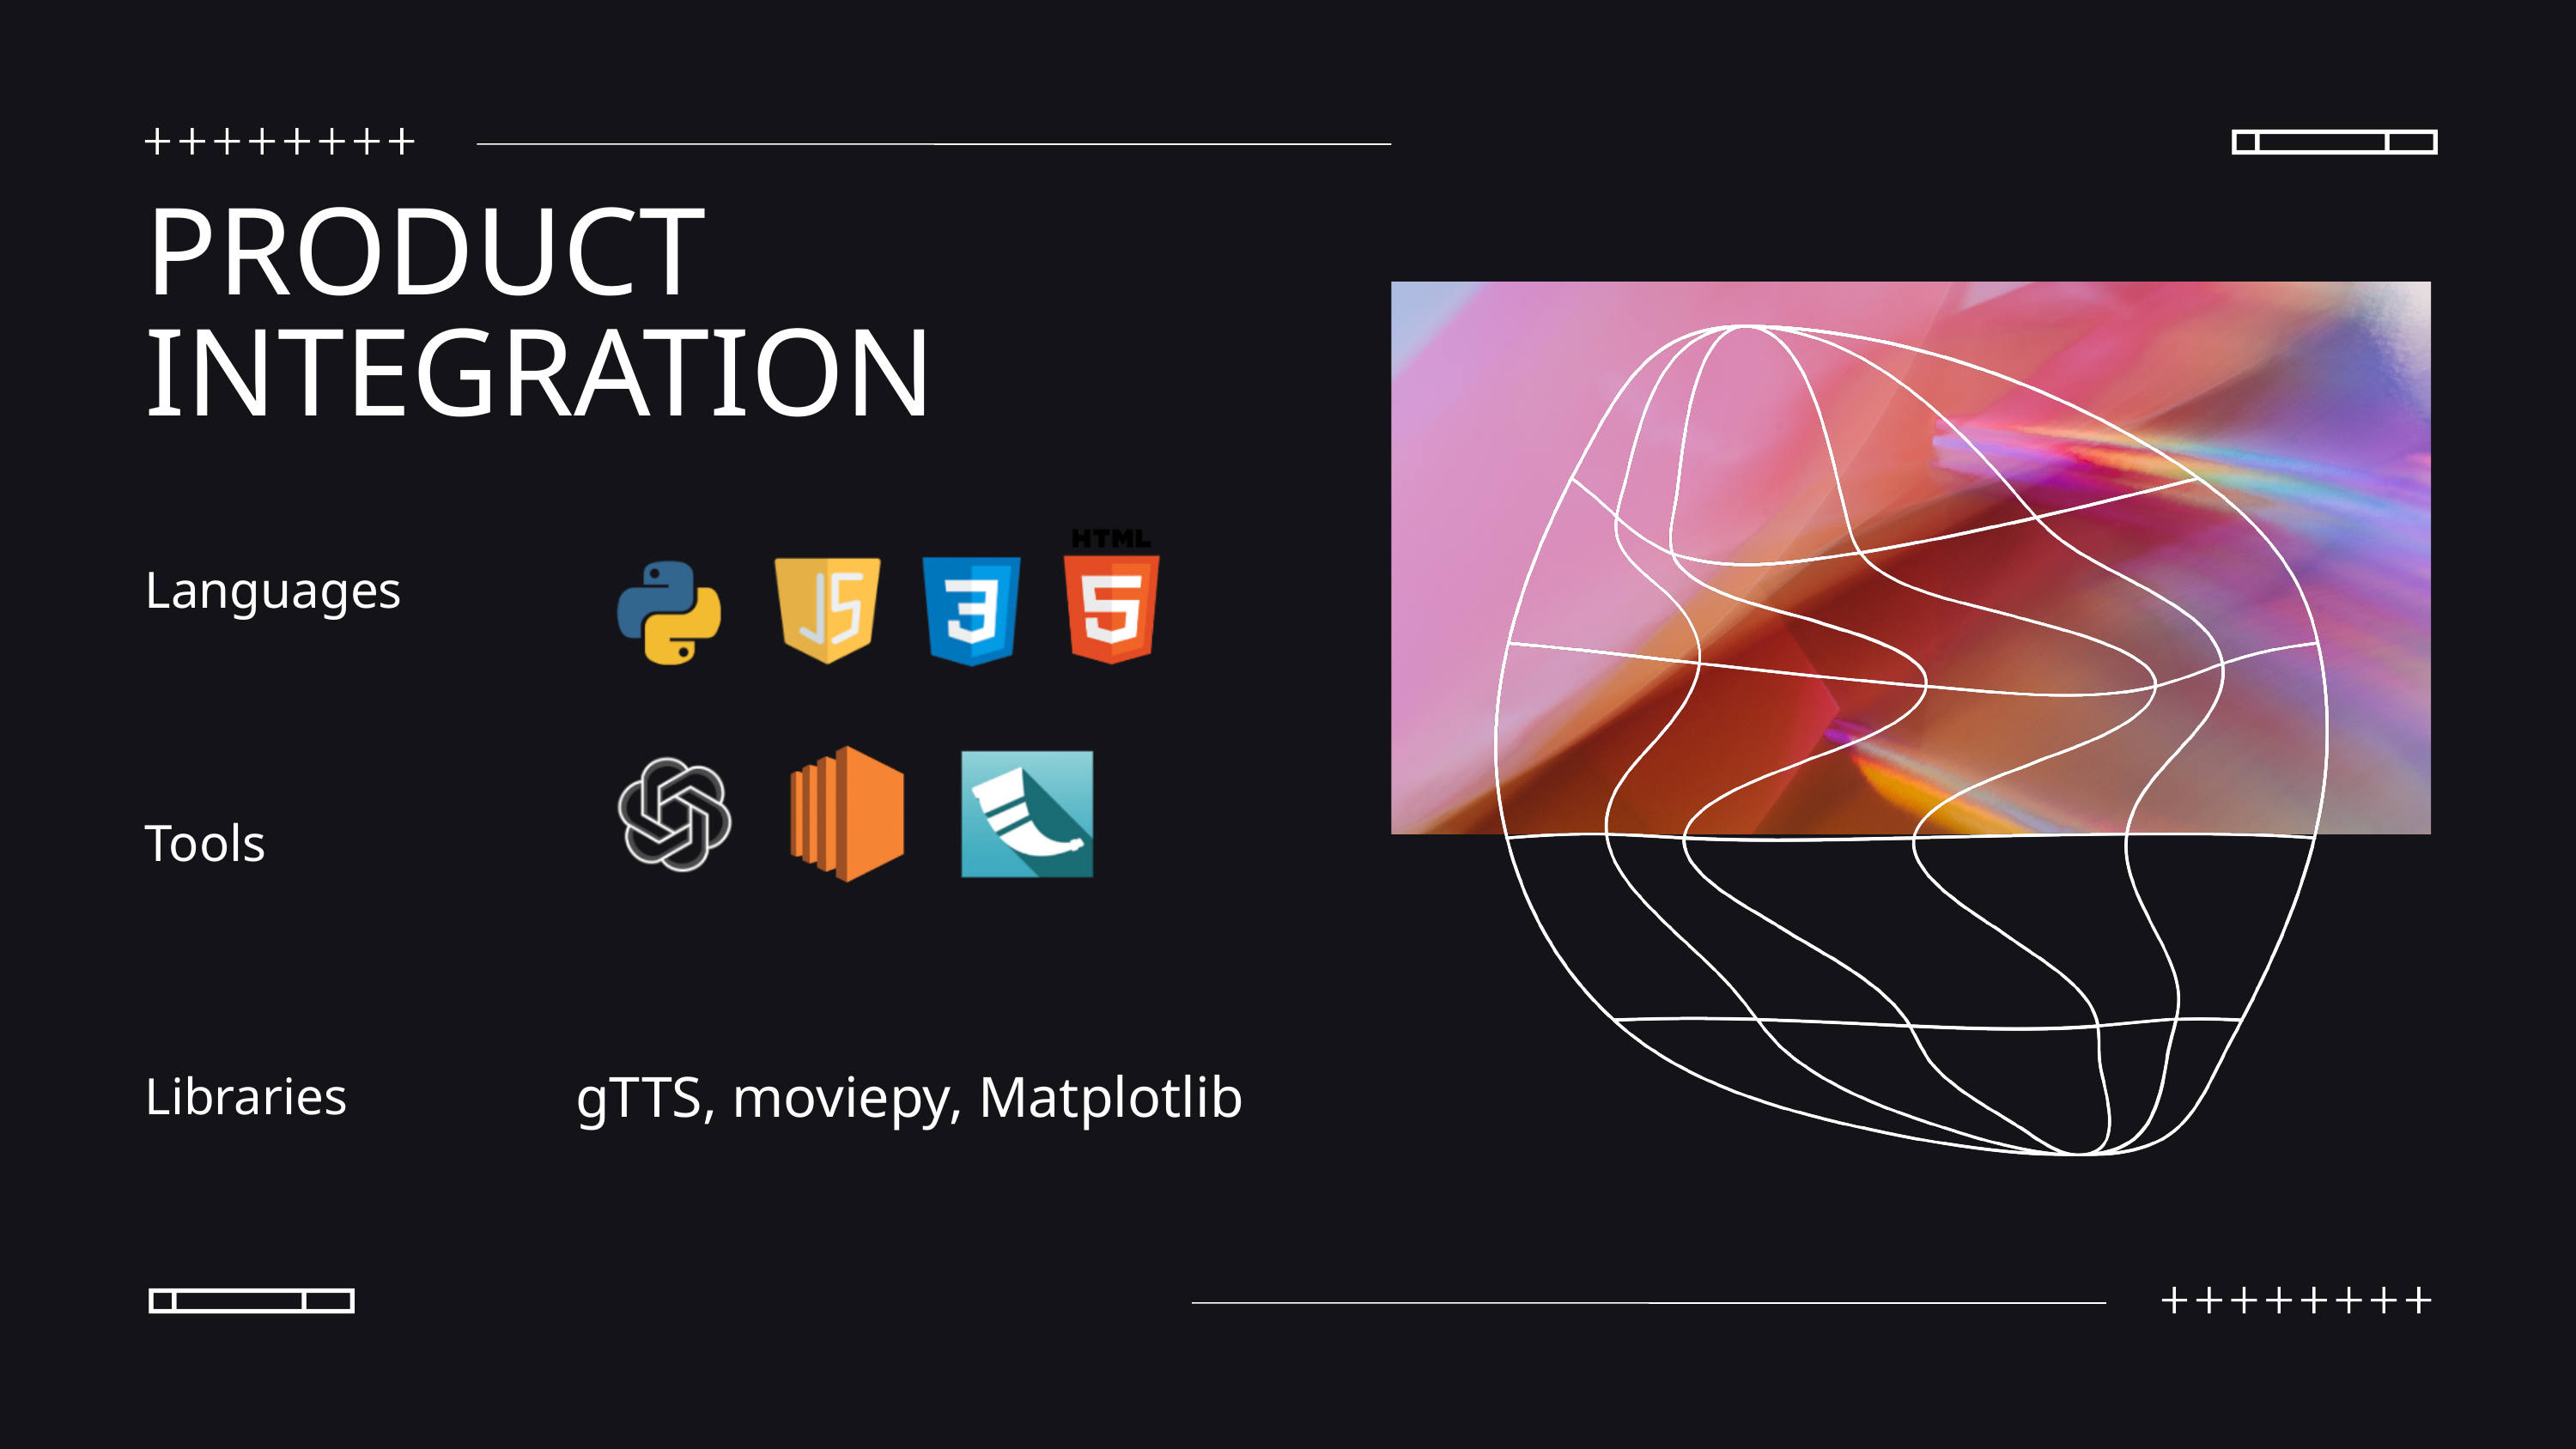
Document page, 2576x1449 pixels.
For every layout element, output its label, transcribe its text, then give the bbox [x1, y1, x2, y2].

text_box [2161, 1287, 2432, 1321]
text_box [1391, 282, 2432, 834]
text_box [144, 128, 415, 162]
text_box [125, 1272, 371, 1336]
text_box [543, 518, 1232, 931]
text_box PRODUCT INTEGRATION [144, 198, 2263, 440]
text_box Tools [144, 801, 282, 872]
text_box Languages [144, 548, 416, 619]
text_box gTTS, moviepy, Matplotlib [507, 1050, 1313, 1129]
text_box [2208, 113, 2454, 177]
text_box [1492, 841, 2330, 1156]
text_box Libraries [144, 1054, 363, 1125]
